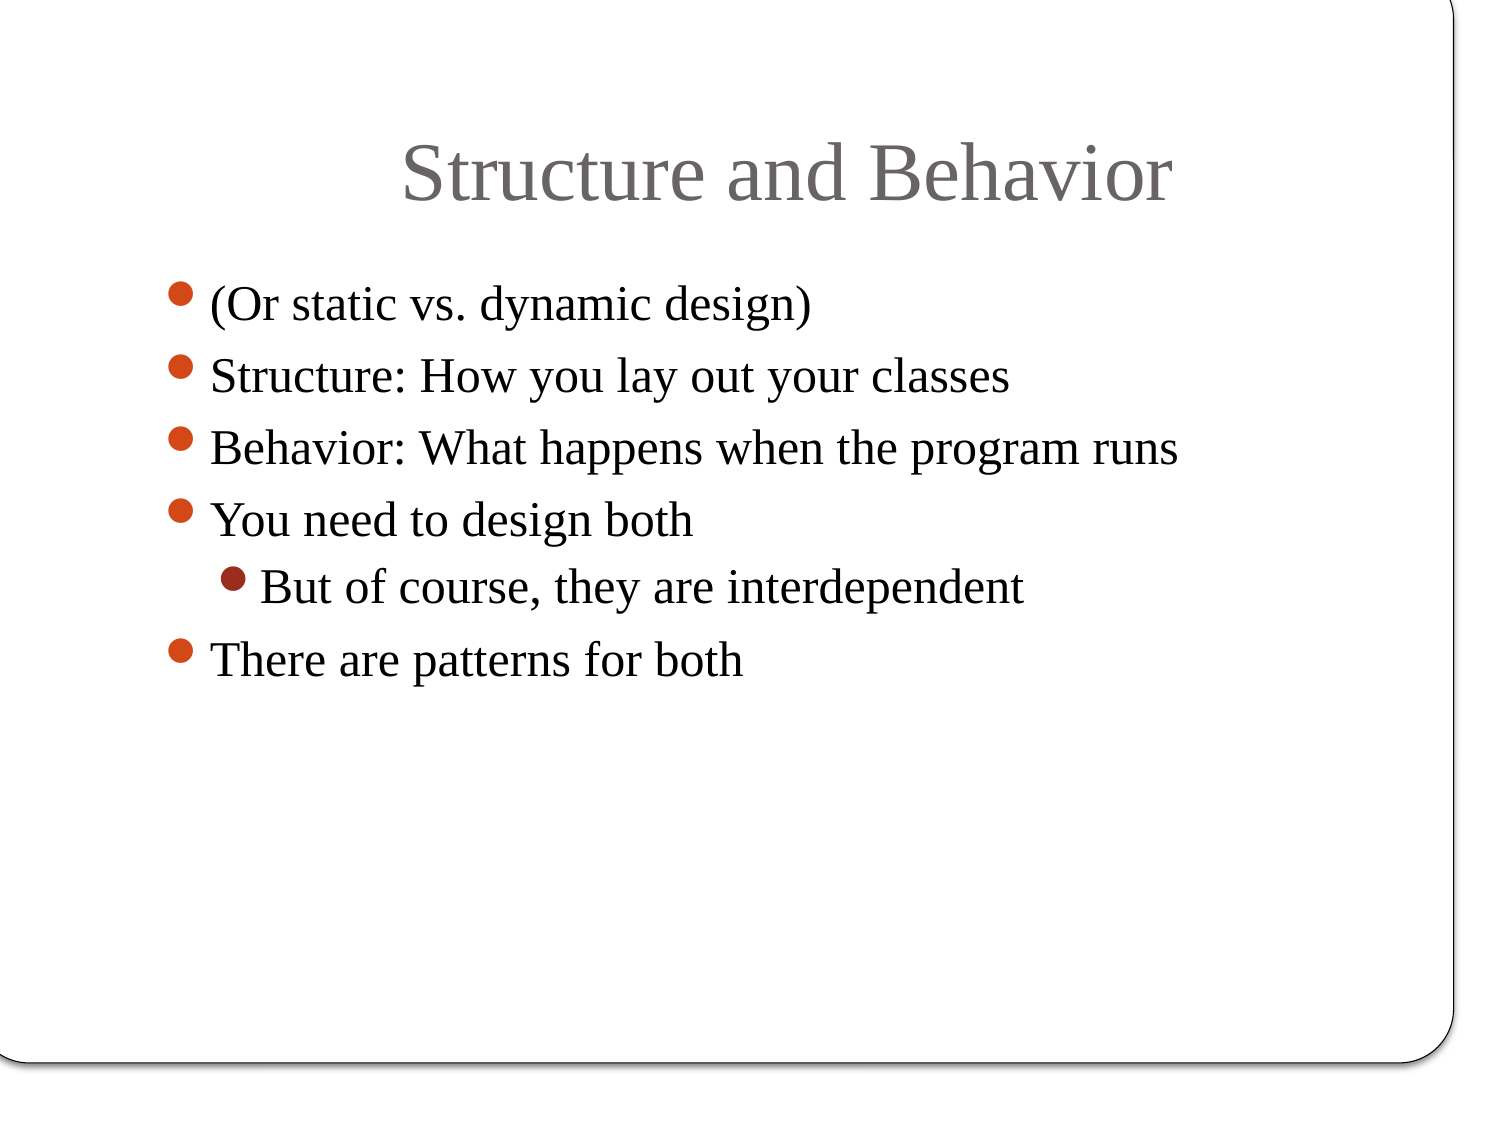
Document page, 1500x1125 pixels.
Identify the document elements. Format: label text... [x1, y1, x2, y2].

title Structure and Behavior [150, 45, 1425, 233]
list (Or static vs. dynamic design) Structure: How you lay out your classes Behavior: What happens when the program runs You need to design both But of course, they are interdependent There are patterns for both [150, 262, 1400, 988]
